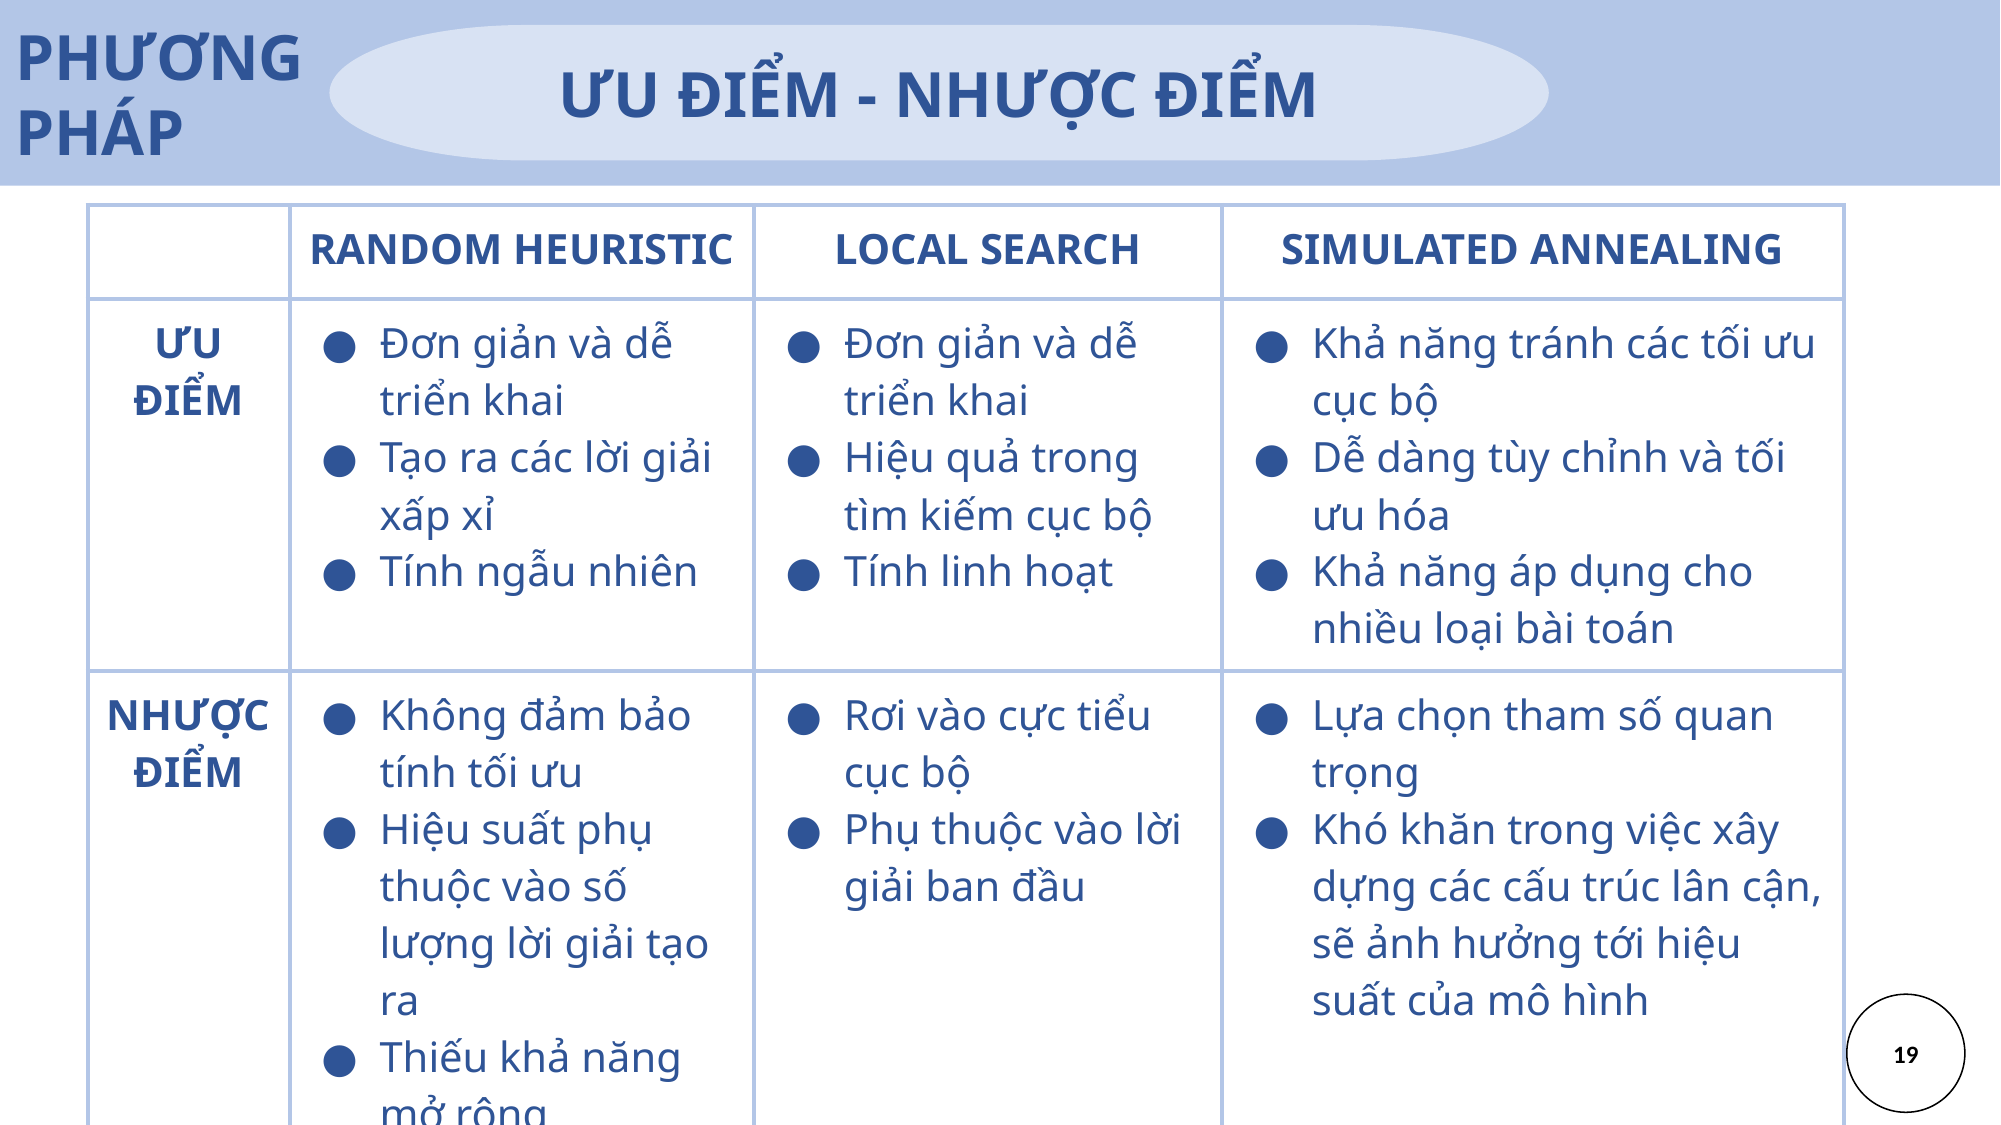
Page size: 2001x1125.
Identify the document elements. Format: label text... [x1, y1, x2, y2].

table_cell ƯU ĐIỂM [90, 301, 288, 669]
table_header SIMULATED ANNEALING [1224, 207, 1842, 297]
table_header [90, 207, 288, 297]
table_header LOCAL SEARCH [756, 207, 1220, 297]
text_box PHƯƠNG PHÁP [0, 0, 2000, 186]
table_header RANDOM HEURISTIC [292, 207, 752, 297]
text_box ƯU ĐIỂM - NHƯỢC ĐIỂM [329, 24, 1549, 161]
table_cell Lựa chọn tham số quan trọng Khó khăn trong việc xây dựng các cấu trúc lân cận, sẽ ảnh hưởng tới hiệu suất của mô hình [1224, 673, 1842, 1125]
table_cell NHƯỢC ĐIỂM [90, 673, 288, 1125]
table_cell Khả năng tránh các tối ưu cục bộ Dễ dàng tùy chỉnh và tối ưu hóa Khả năng áp dụng cho nhiều loại bài toán [1224, 301, 1842, 669]
table_cell Đơn giản và dễ triển khai Hiệu quả trong tìm kiếm cục bộ Tính linh hoạt [756, 301, 1220, 669]
slide_number ‹#› [1846, 994, 1965, 1113]
table_cell Đơn giản và dễ triển khai Tạo ra các lời giải xấp xỉ Tính ngẫu nhiên [292, 301, 752, 669]
table_cell Rơi vào cực tiểu cục bộ Phụ thuộc vào lời giải ban đầu [756, 673, 1220, 1125]
table_cell Không đảm bảo tính tối ưu Hiệu suất phụ thuộc vào số lượng lời giải tạo ra Thiếu khả năng mở rộng [292, 673, 752, 1125]
